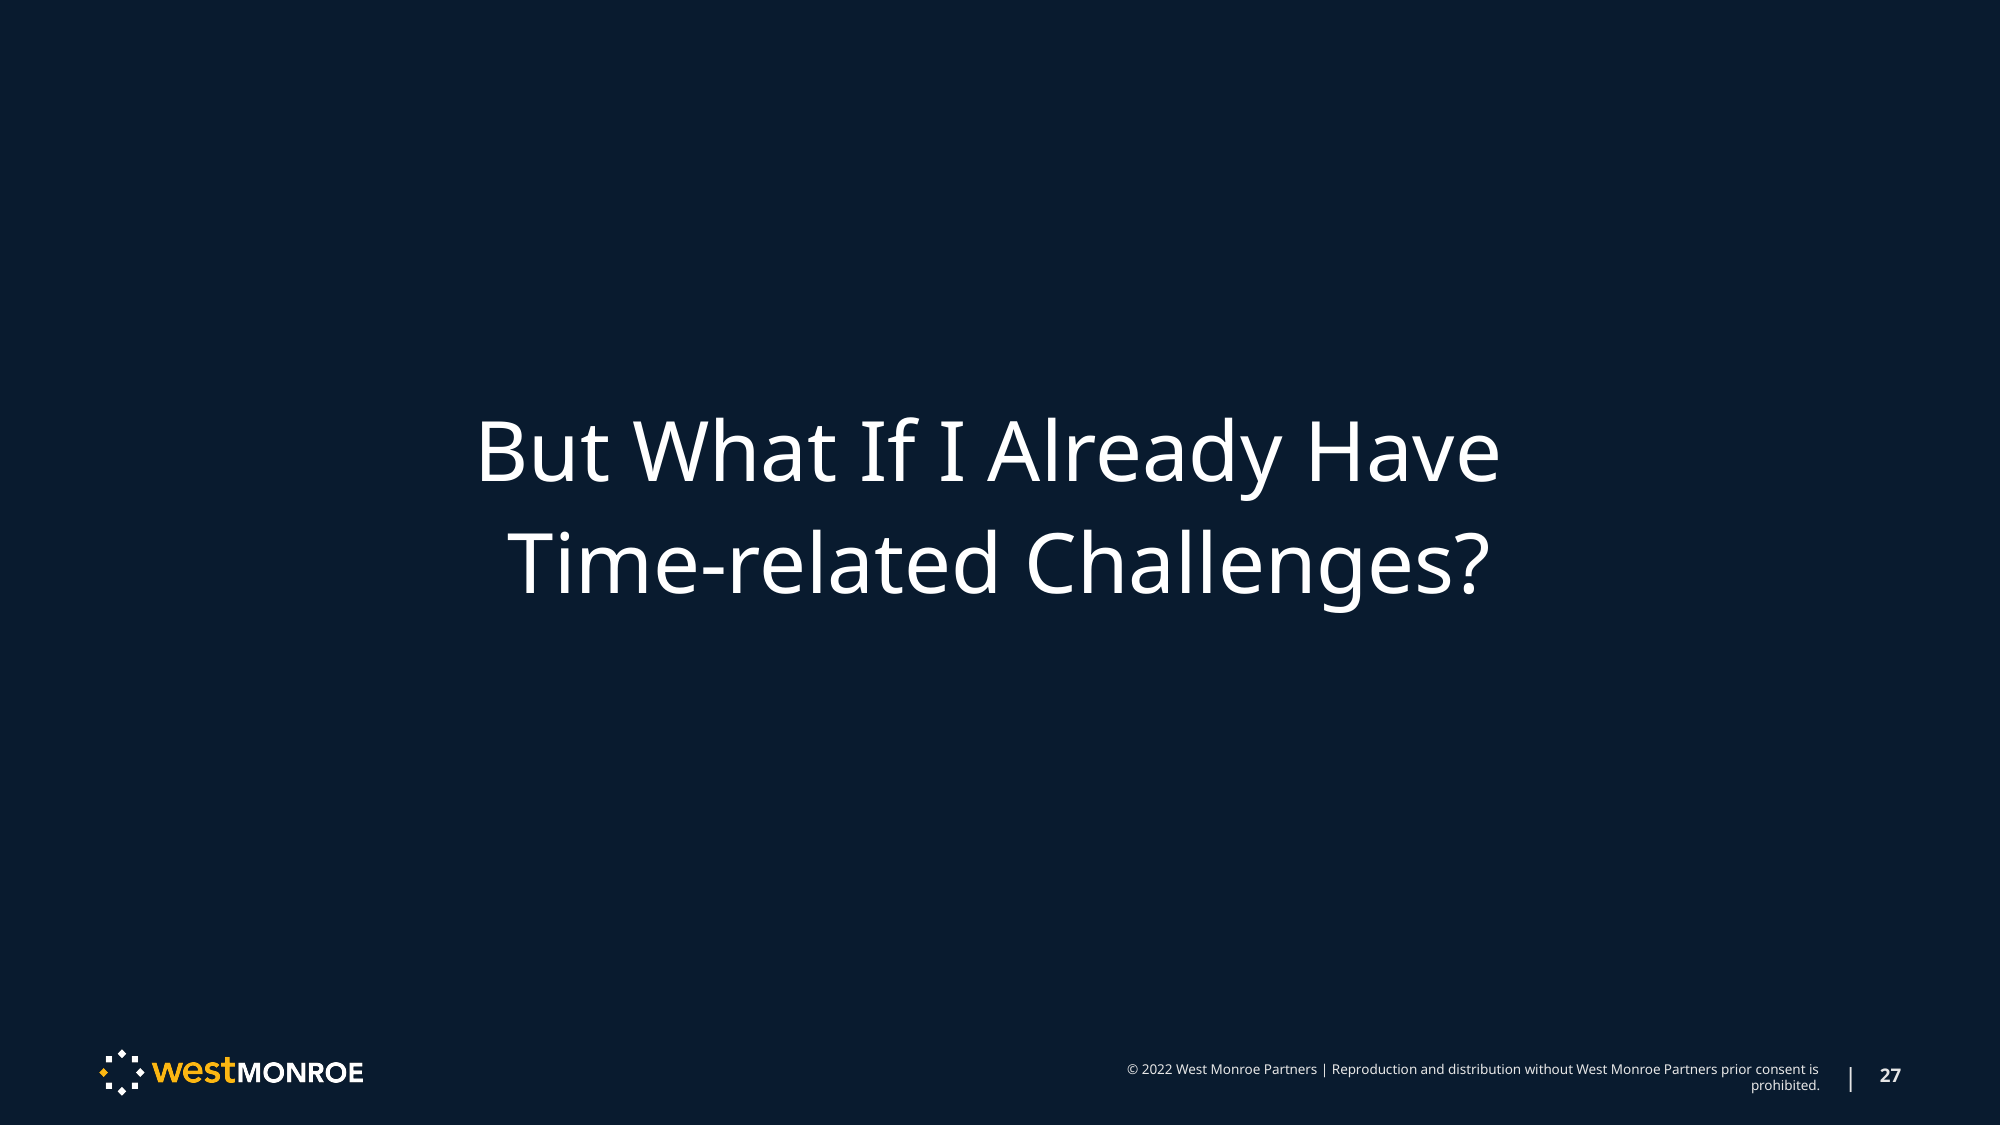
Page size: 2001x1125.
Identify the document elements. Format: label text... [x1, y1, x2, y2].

footer © 2022 West Monroe Partners | Reproduction and distribution without West Monroe Partners prior consent is prohibited. [1058, 1046, 1821, 1107]
slide_number 27 [1828, 1046, 1902, 1107]
picture [99, 1049, 363, 1096]
list But What If I Already Have Time-related Challenges? [328, 179, 1672, 830]
